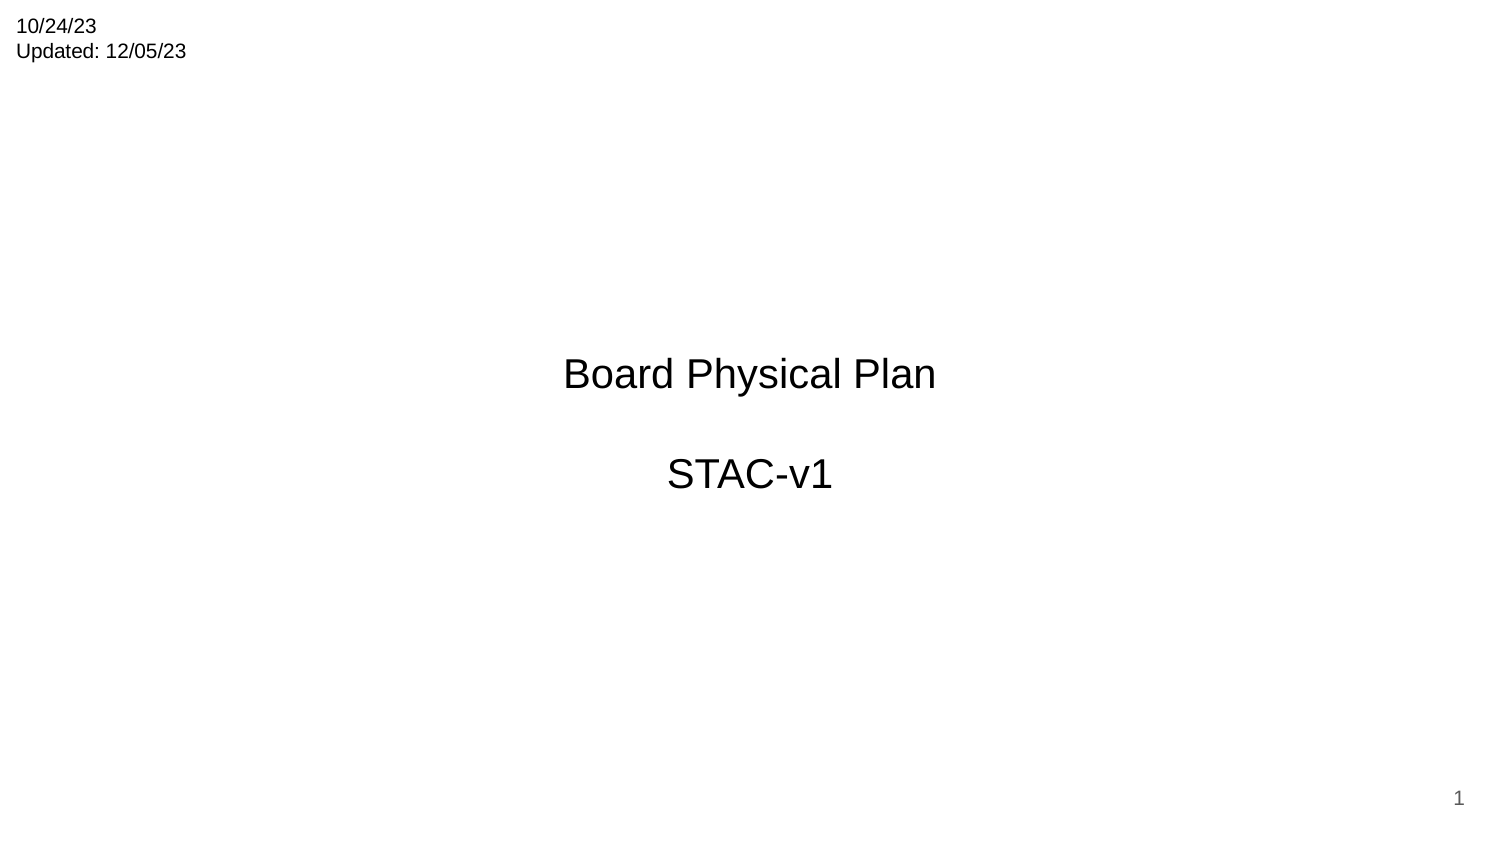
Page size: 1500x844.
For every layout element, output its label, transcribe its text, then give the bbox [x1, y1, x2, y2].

slide_number 1 [1389, 764, 1480, 830]
text_box Board Physical Plan STAC-v1 [164, 331, 1336, 447]
text_box 10/24/23 Updated: 12/05/23 [1, 0, 1500, 54]
